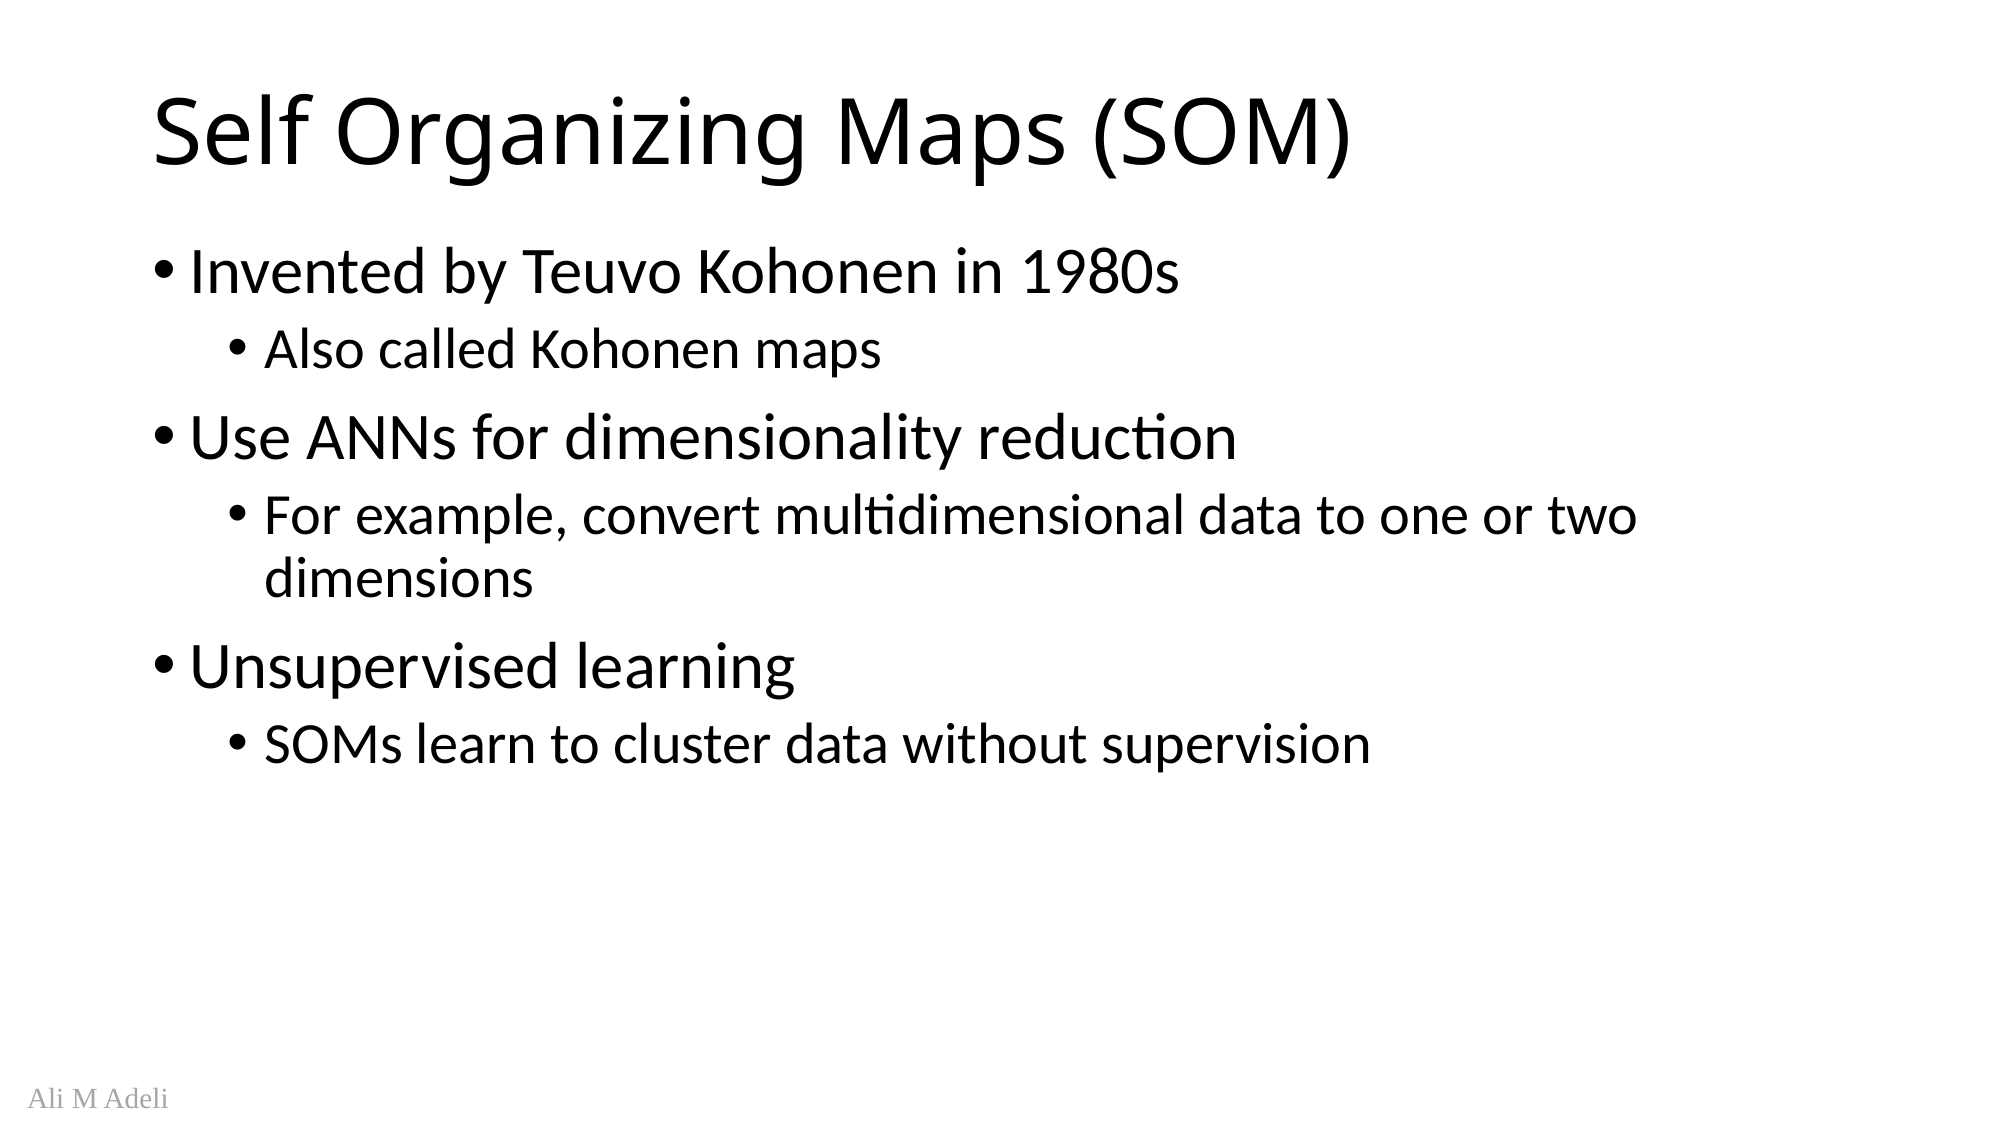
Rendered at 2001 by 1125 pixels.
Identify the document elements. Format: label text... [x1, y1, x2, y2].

list Invented by Teuvo Kohonen in 1980s Also called Kohonen maps Use ANNs for dimensionality reduction For example, convert multidimensional data to one or two dimensions Unsupervised learning SOMs learn to cluster data without supervision [137, 228, 1863, 1020]
title Self Organizing Maps (SOM) [137, 59, 1863, 210]
